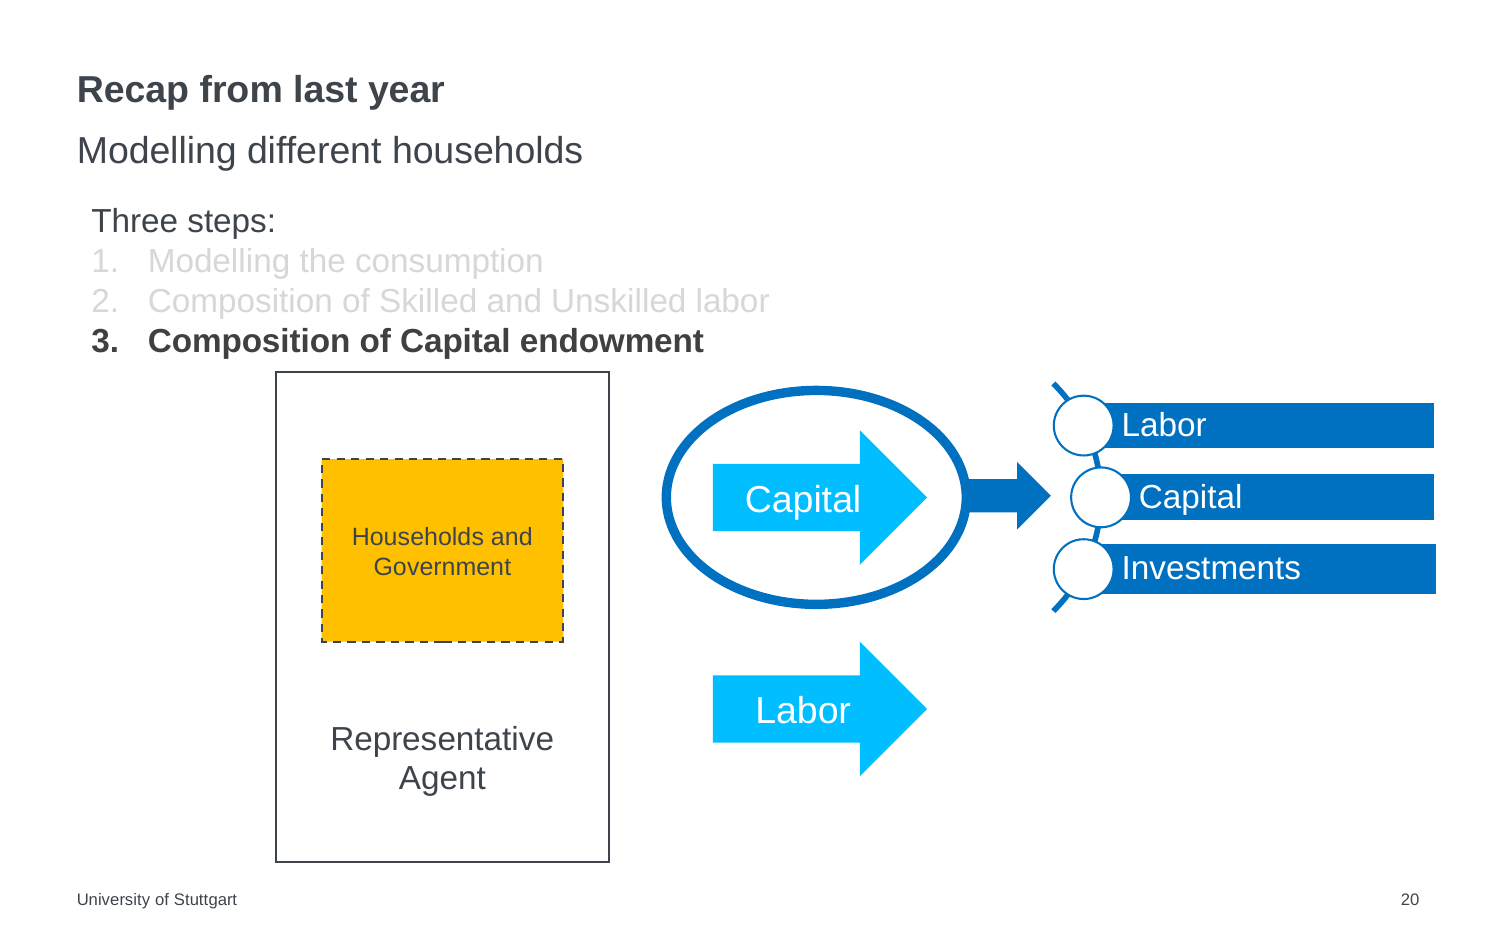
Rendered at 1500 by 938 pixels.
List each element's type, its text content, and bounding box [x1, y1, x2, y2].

text_box Households and Government [321, 458, 564, 643]
slide_number 20 [1400, 888, 1438, 910]
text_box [1049, 377, 1438, 617]
list Modelling different households [76, 117, 1424, 163]
text_box Three steps: Modelling the consumption Composition of Skilled and Unskilled labor Composition of Capital endowment [76, 191, 1337, 383]
footer University of Stuttgart [76, 888, 1072, 910]
text_box Representative Agent [275, 371, 610, 863]
text_box Labor [711, 639, 929, 779]
text_box [665, 389, 966, 606]
title Recap from last year [76, 64, 1424, 111]
text_box [963, 462, 1049, 530]
